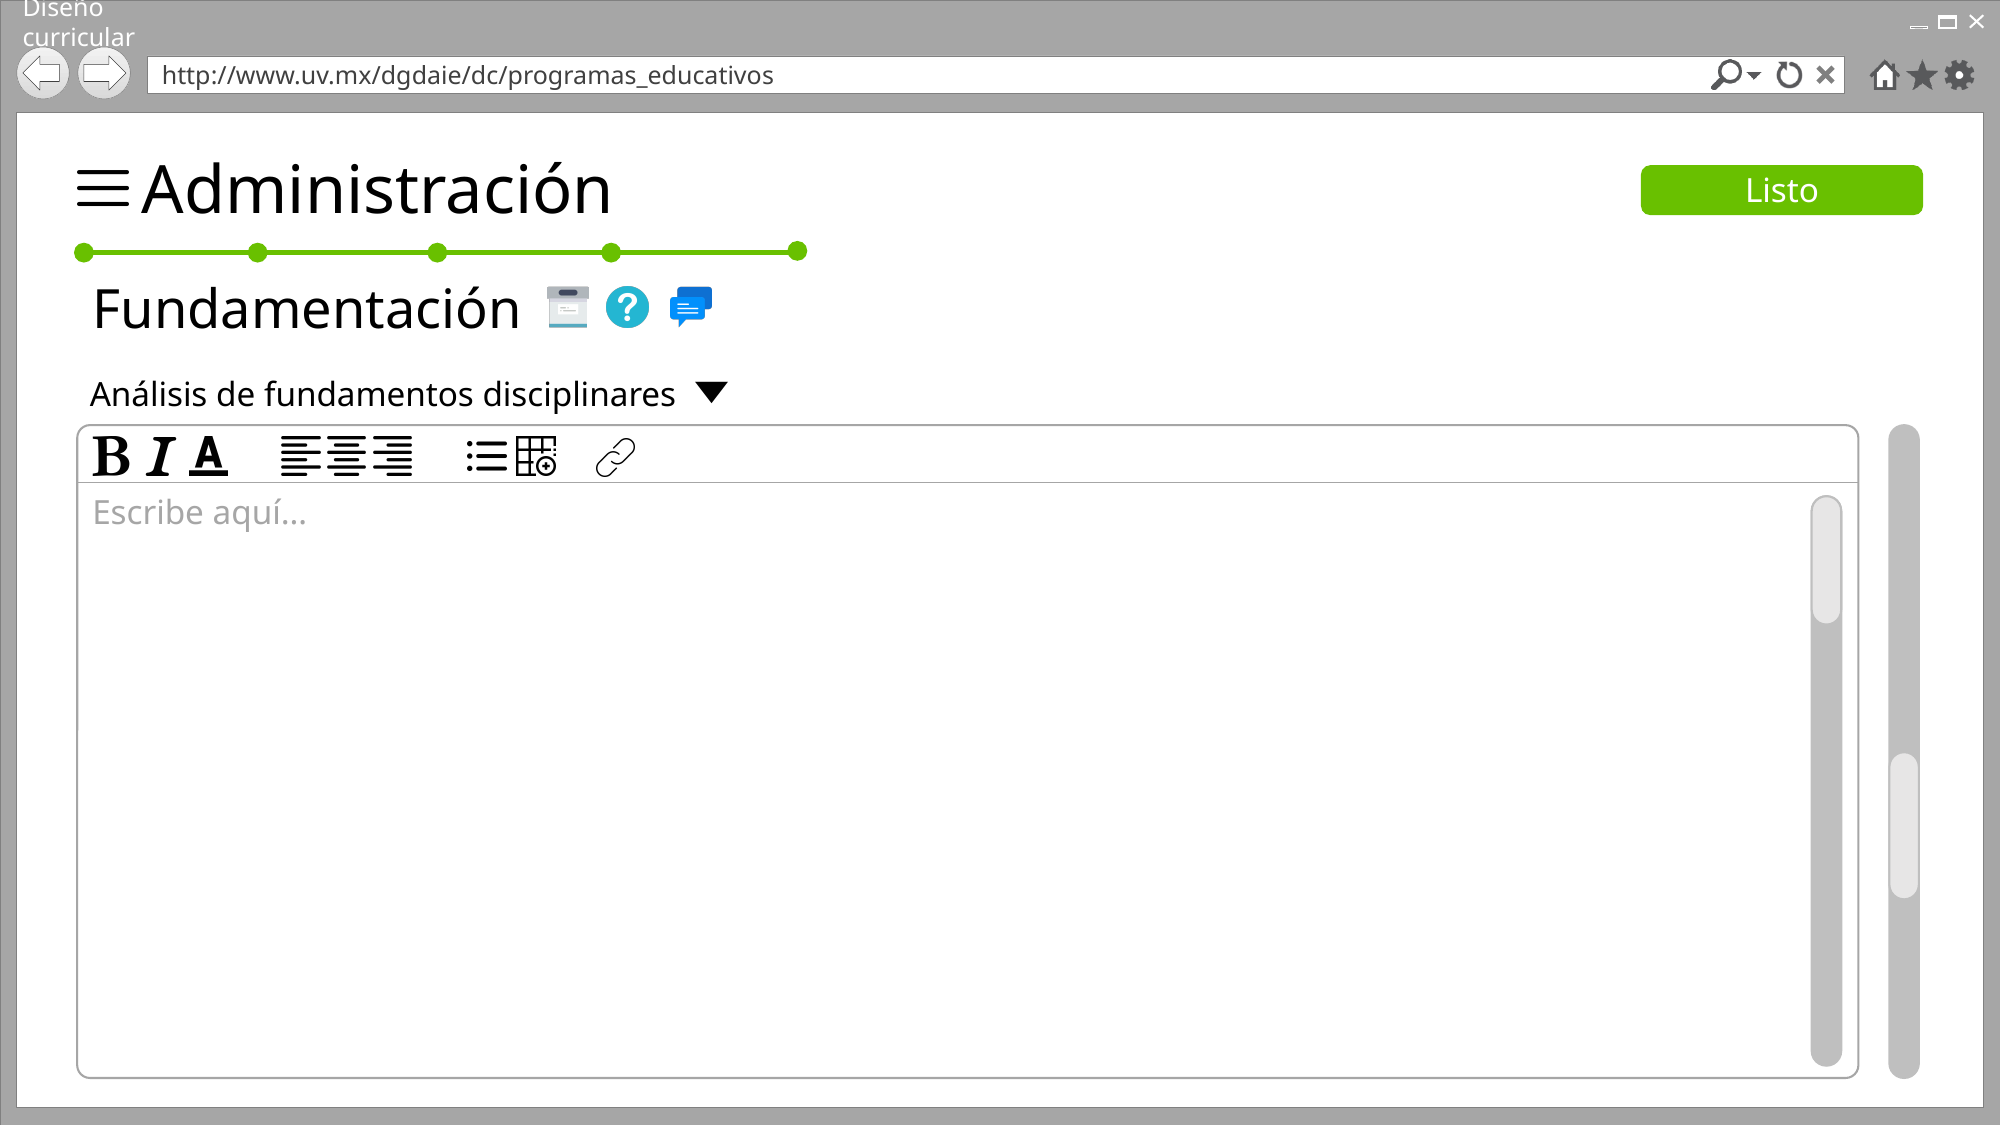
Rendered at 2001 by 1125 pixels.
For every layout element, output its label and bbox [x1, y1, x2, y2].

picture [91, 436, 131, 476]
picture [373, 436, 412, 476]
text_box [75, 242, 807, 262]
text_box [75, 369, 728, 418]
picture [281, 436, 321, 476]
text_box [77, 425, 1859, 1078]
picture [189, 436, 228, 476]
picture [467, 436, 507, 476]
picture [77, 162, 129, 214]
picture [606, 286, 649, 328]
picture [596, 438, 635, 477]
text_box [0, 0, 2000, 1125]
text_box [1641, 166, 1923, 215]
picture [670, 286, 712, 328]
text_box [1889, 425, 1919, 1078]
text_box [1811, 496, 1842, 1066]
picture [141, 437, 181, 477]
picture [547, 286, 589, 328]
picture [516, 436, 556, 476]
picture [327, 436, 366, 476]
